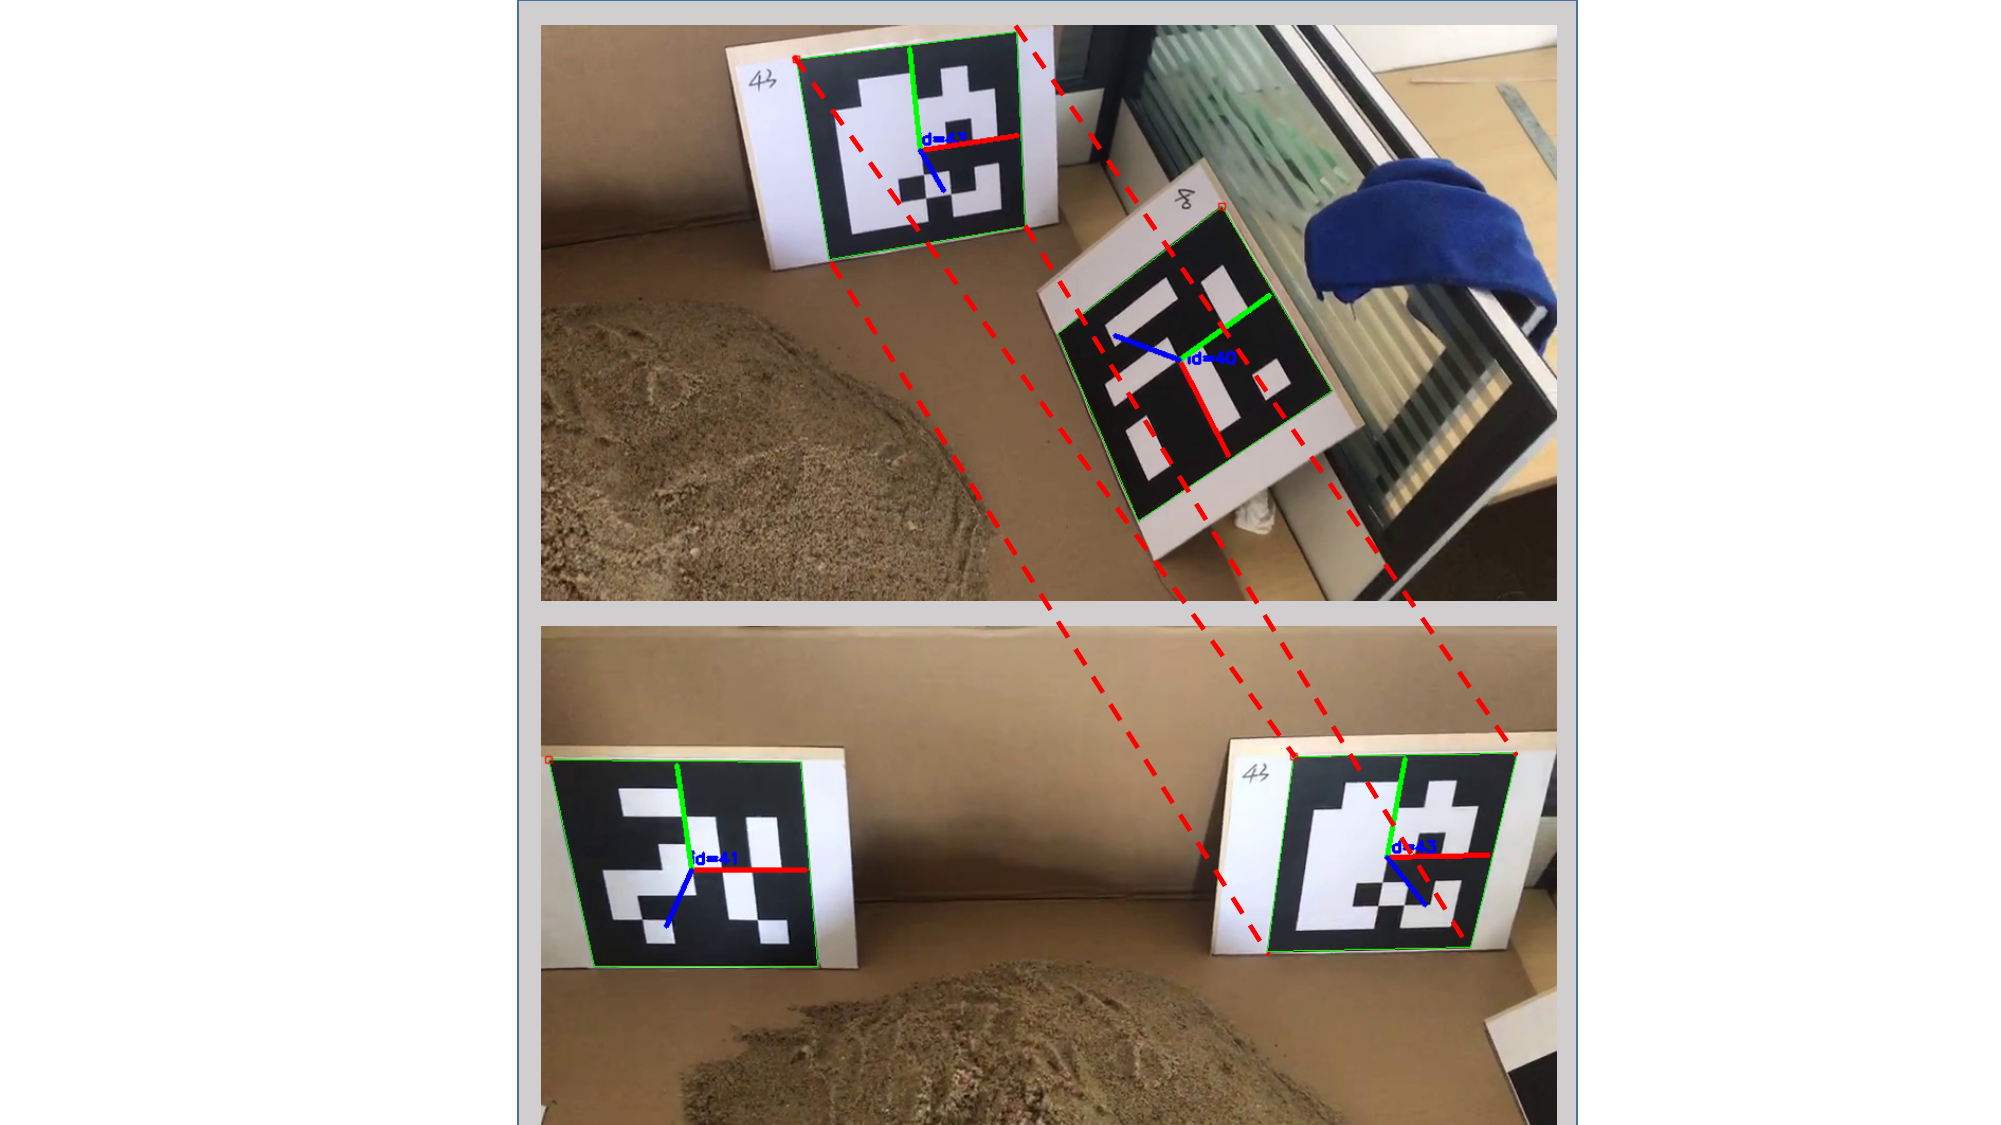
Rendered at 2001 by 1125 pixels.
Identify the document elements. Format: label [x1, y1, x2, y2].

text_box [831, 757, 1269, 956]
picture [1517, 25, 1557, 601]
picture [541, 626, 1557, 1125]
text_box [517, 0, 1578, 1125]
text_box [793, 56, 1295, 757]
text_box [1025, 756, 1469, 947]
picture [541, 25, 1015, 601]
text_box [1015, 25, 1517, 756]
